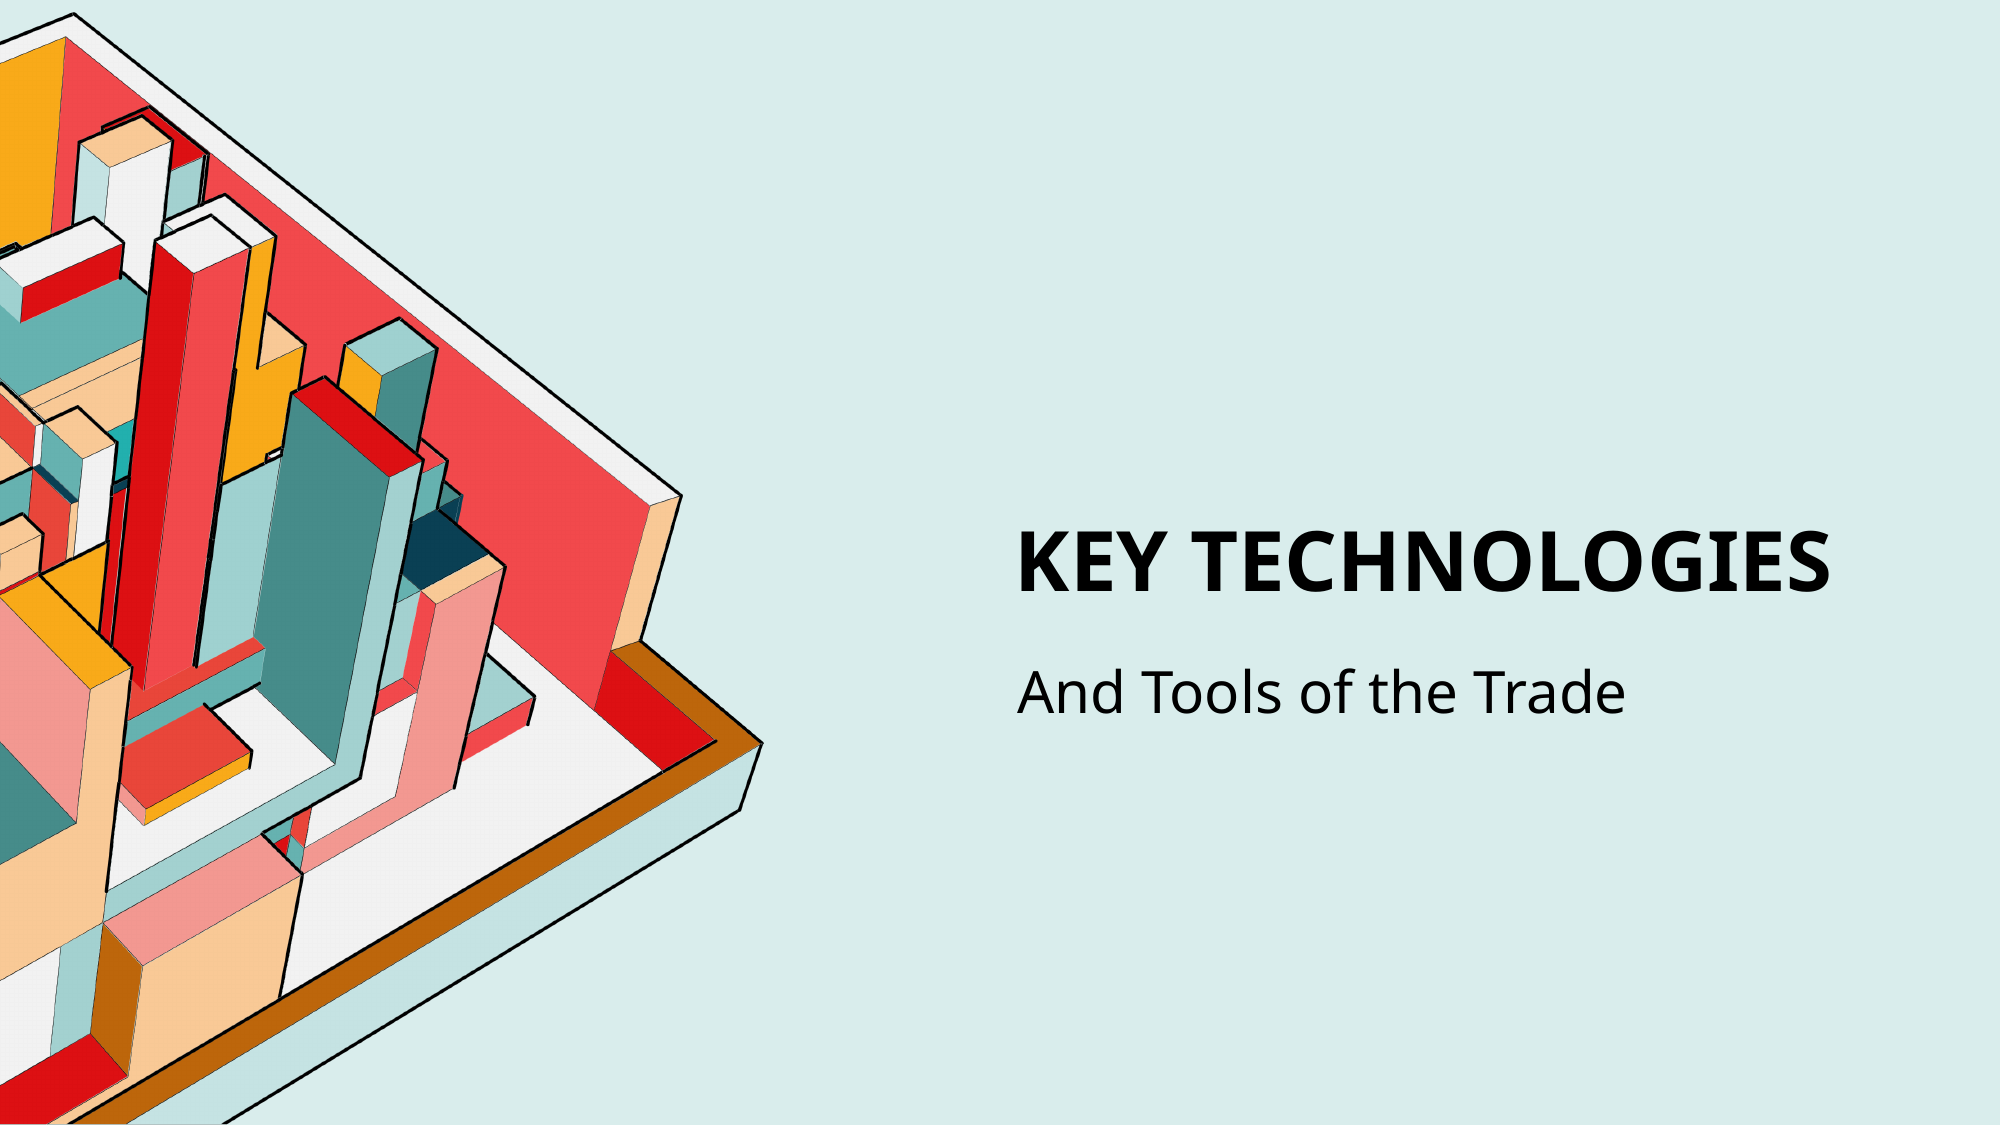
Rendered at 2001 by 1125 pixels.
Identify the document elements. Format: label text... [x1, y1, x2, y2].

picture [0, 0, 765, 1125]
title KEY TECHNOLOGIES [999, 72, 1926, 617]
list And Tools of the Trade [1002, 667, 1918, 1028]
